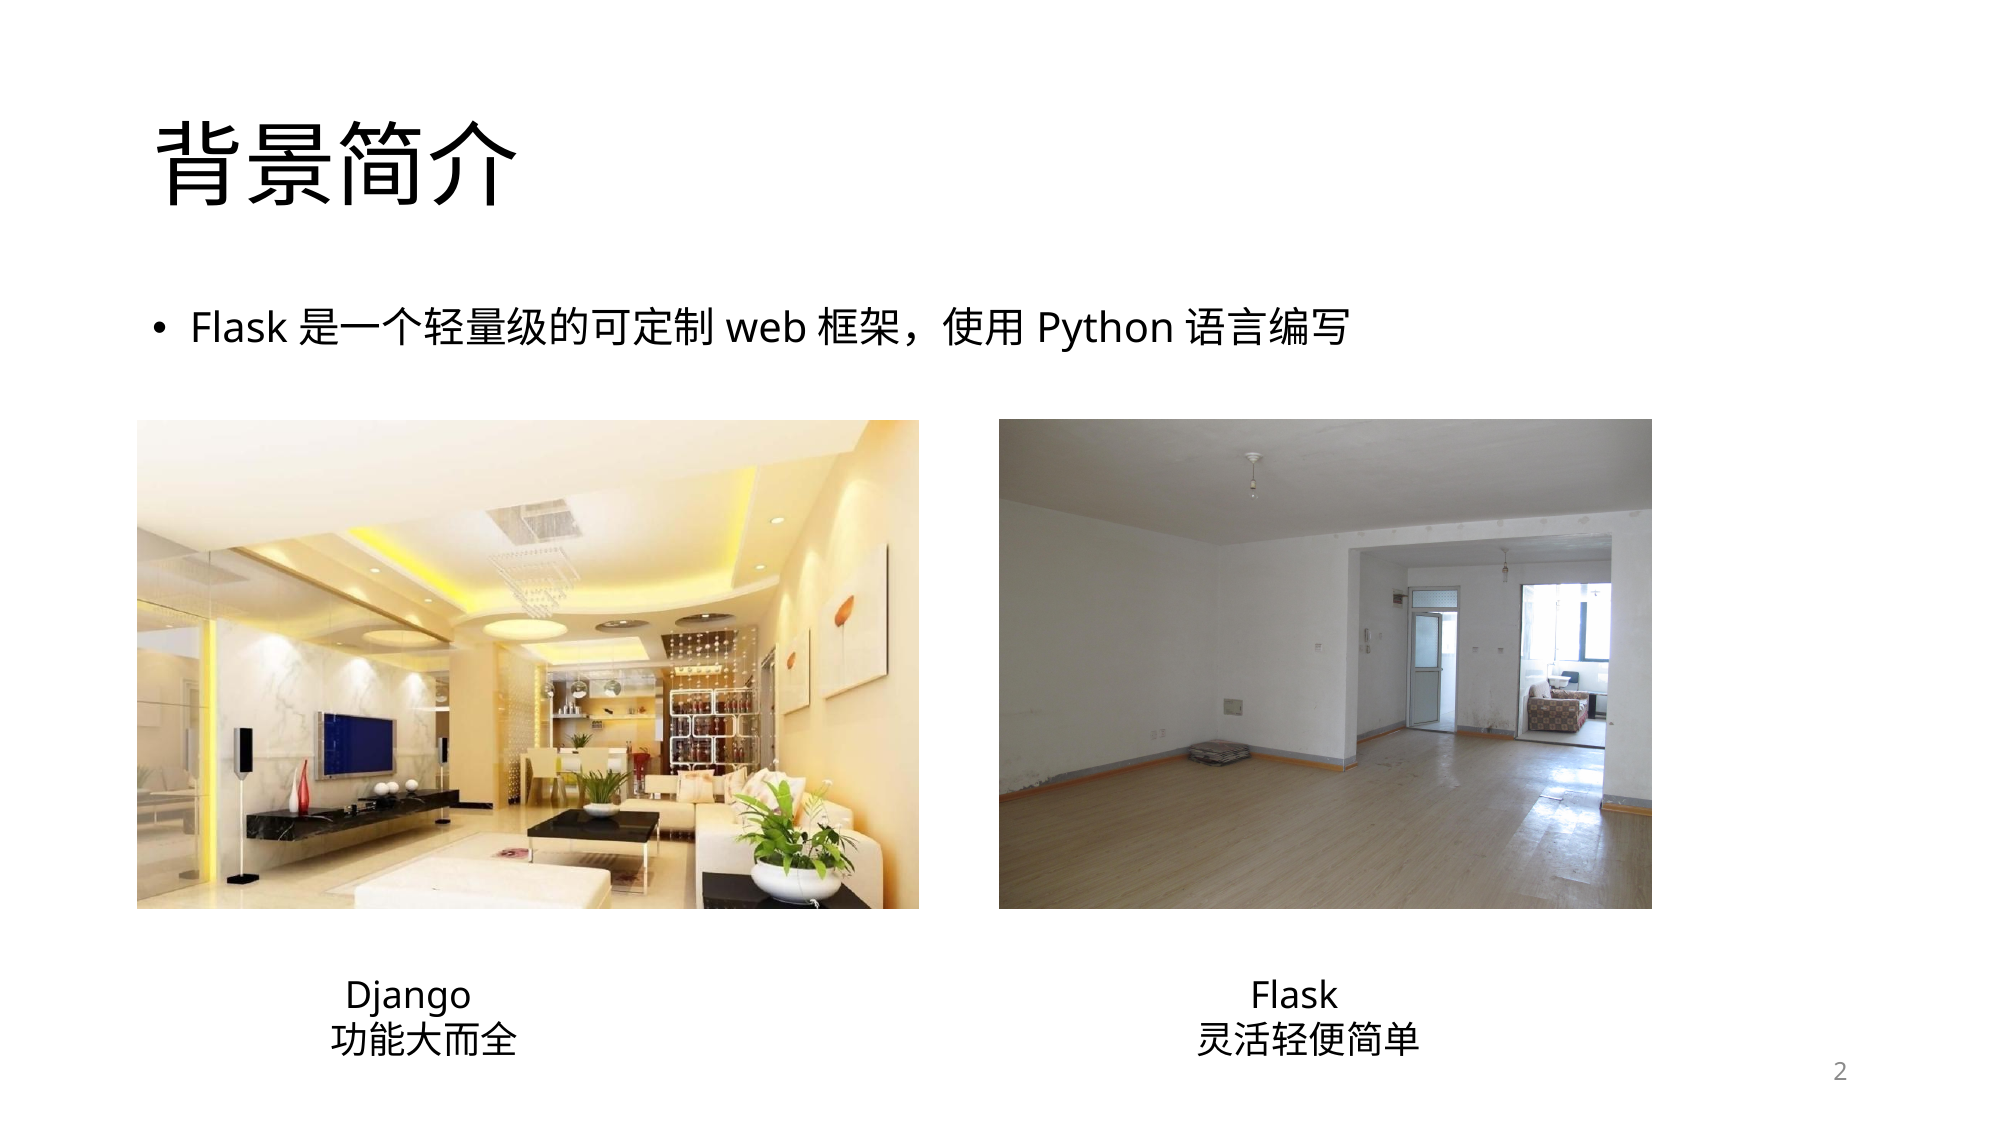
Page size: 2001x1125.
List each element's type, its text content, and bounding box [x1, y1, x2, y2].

title 背景简介 [137, 59, 1863, 278]
picture [137, 420, 919, 909]
text_box Django Flask 功能大而全 灵活轻便简单 [131, 963, 1746, 1069]
slide_number 2 [1412, 1042, 1863, 1103]
picture [999, 419, 1652, 909]
list Flask是一个轻量级的可定制web框架，使用Python语言编写 [137, 299, 1863, 1014]
